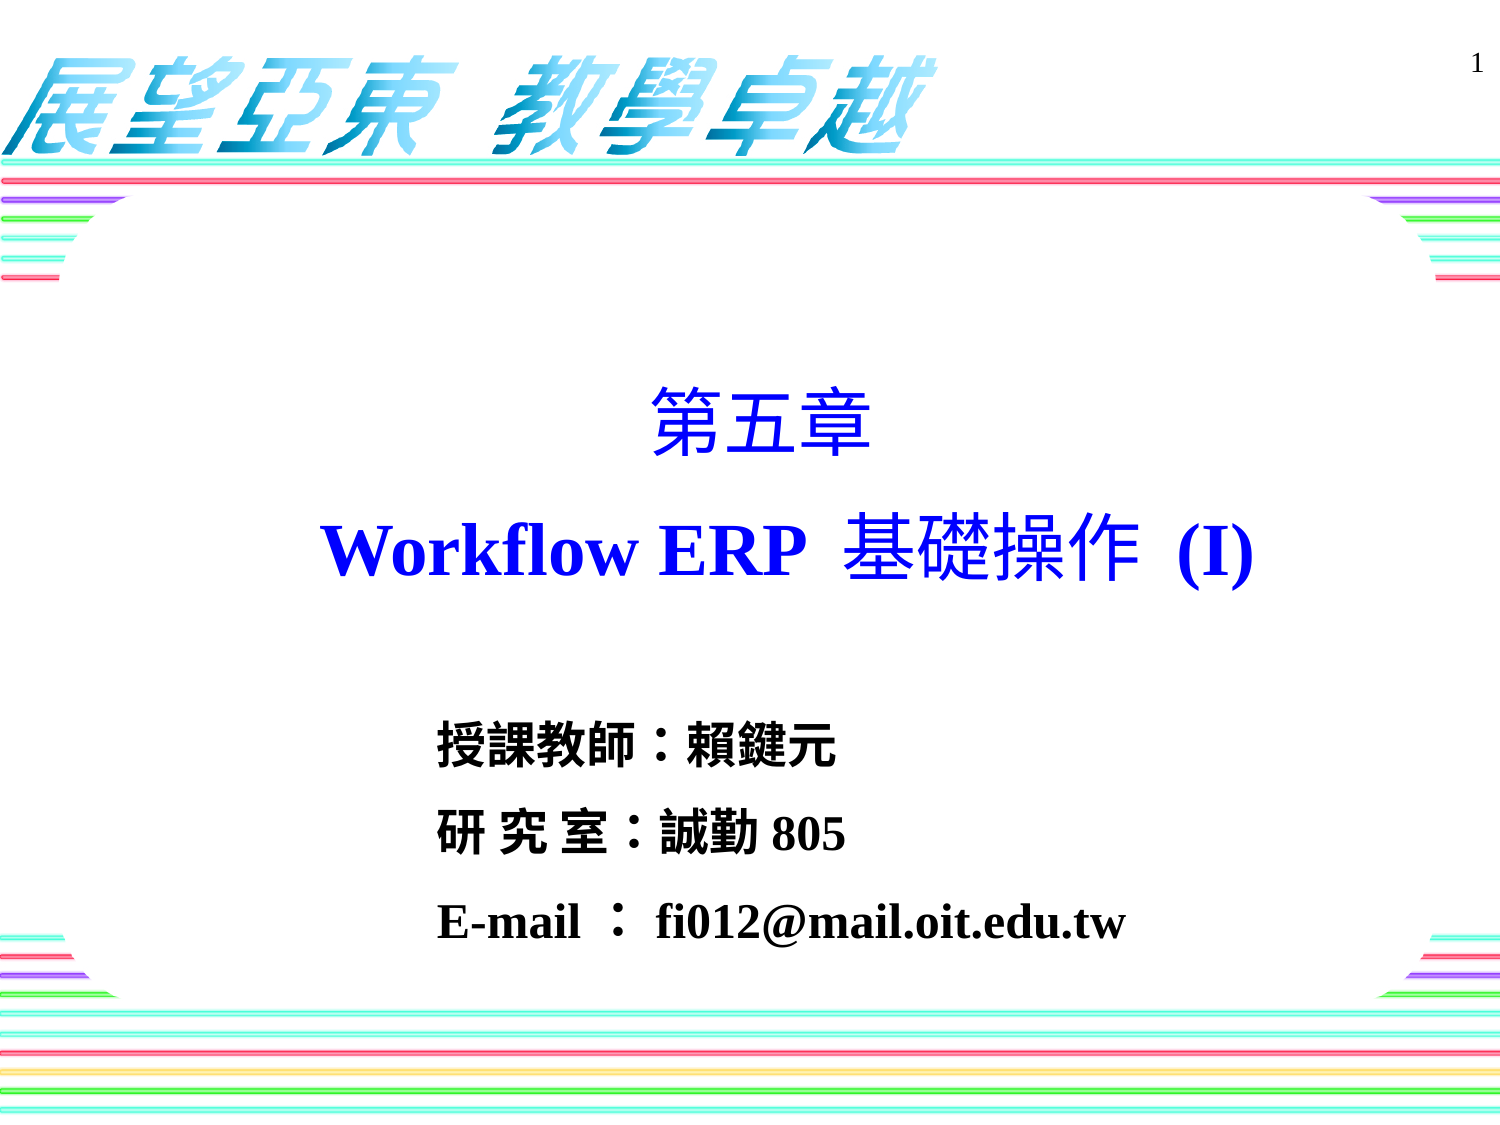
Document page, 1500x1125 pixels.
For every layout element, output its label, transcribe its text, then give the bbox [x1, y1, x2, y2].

title 第五章 Workflow ERP 基礎操作 (I) [128, 328, 1411, 603]
subtitle 授課教師：賴鍵元 研 究 室：誠勤805 E-mail：fi012@mail.oit.edu.tw [421, 703, 1372, 961]
slide_number 1 [1149, 31, 1500, 91]
picture [0, 0, 1500, 1125]
